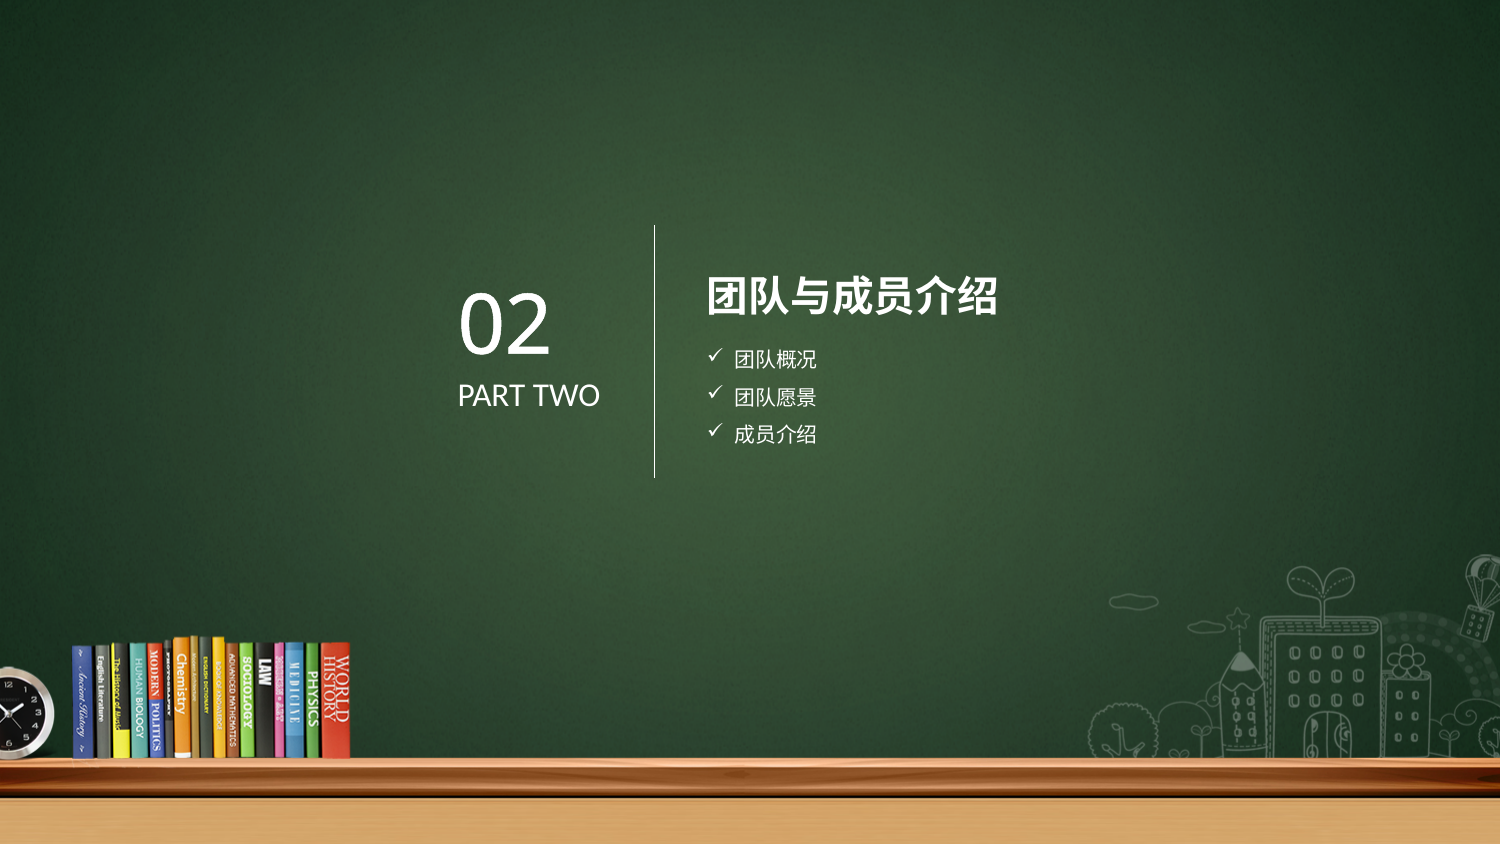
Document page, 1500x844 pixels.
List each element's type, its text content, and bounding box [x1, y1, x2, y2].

text_box PART TWO [440, 366, 618, 421]
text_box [691, 262, 1106, 456]
picture [0, 0, 1500, 844]
text_box 02 [442, 262, 615, 366]
